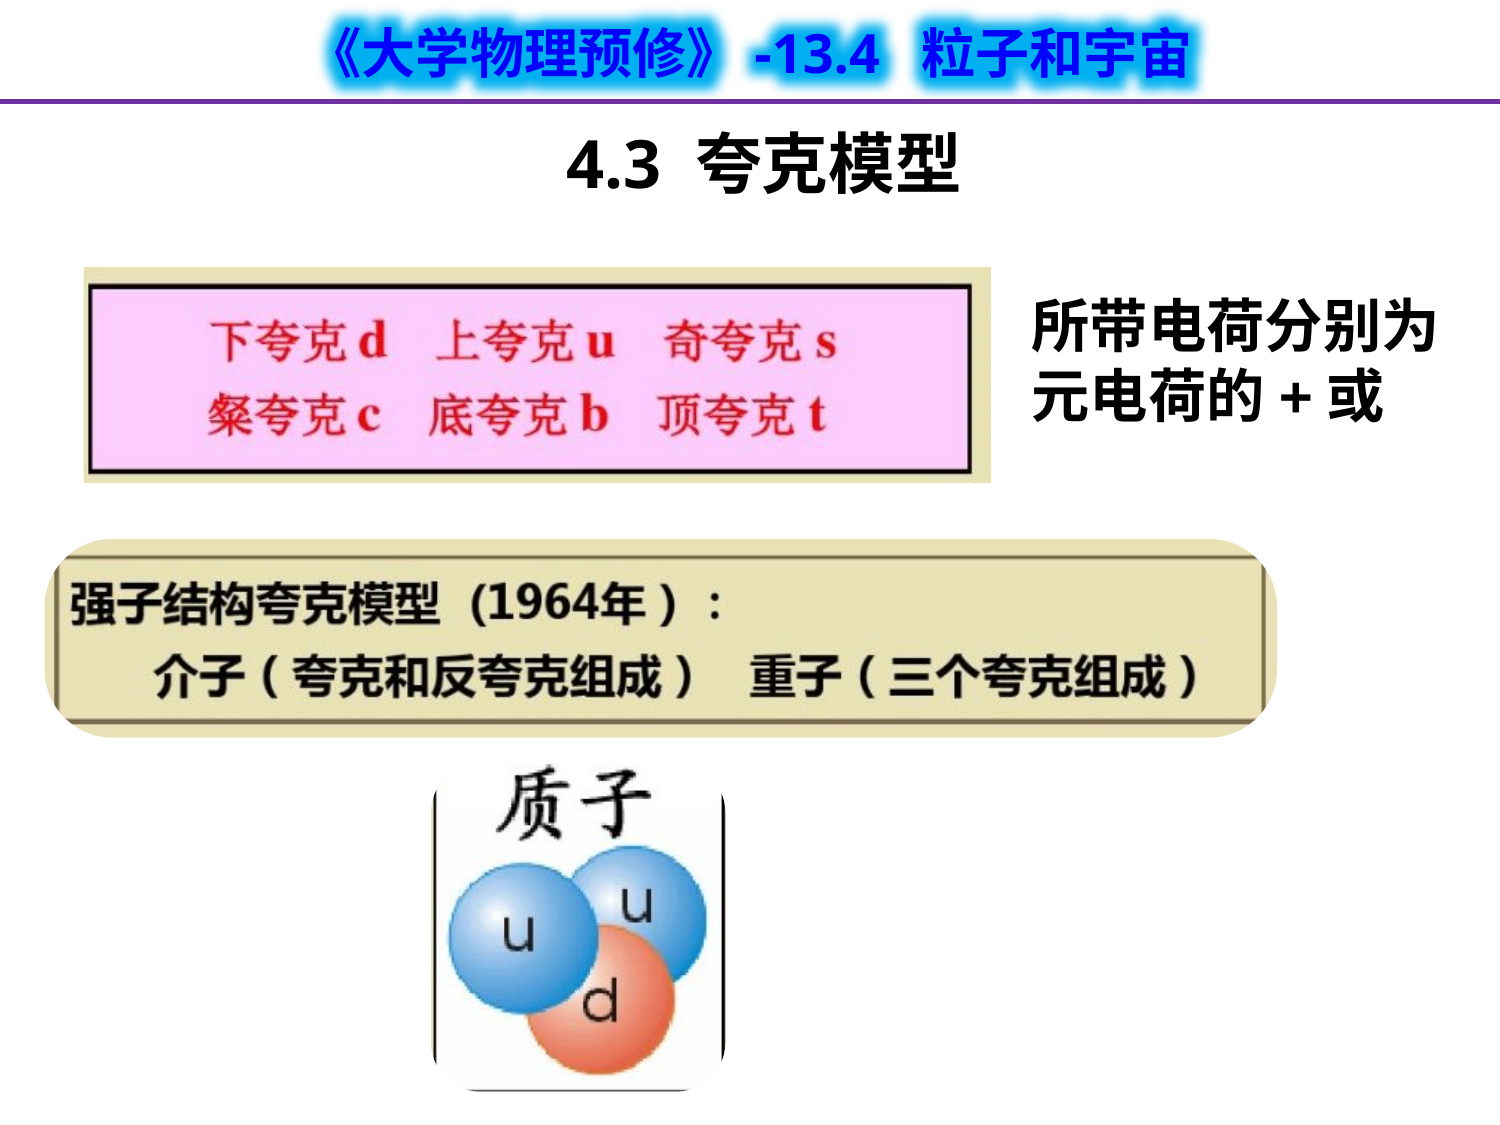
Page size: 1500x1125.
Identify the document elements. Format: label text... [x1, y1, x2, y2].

text_box 4.3 夸克模型 [92, 114, 1436, 210]
picture [430, 763, 726, 1092]
picture [83, 266, 992, 483]
picture [44, 538, 1278, 738]
